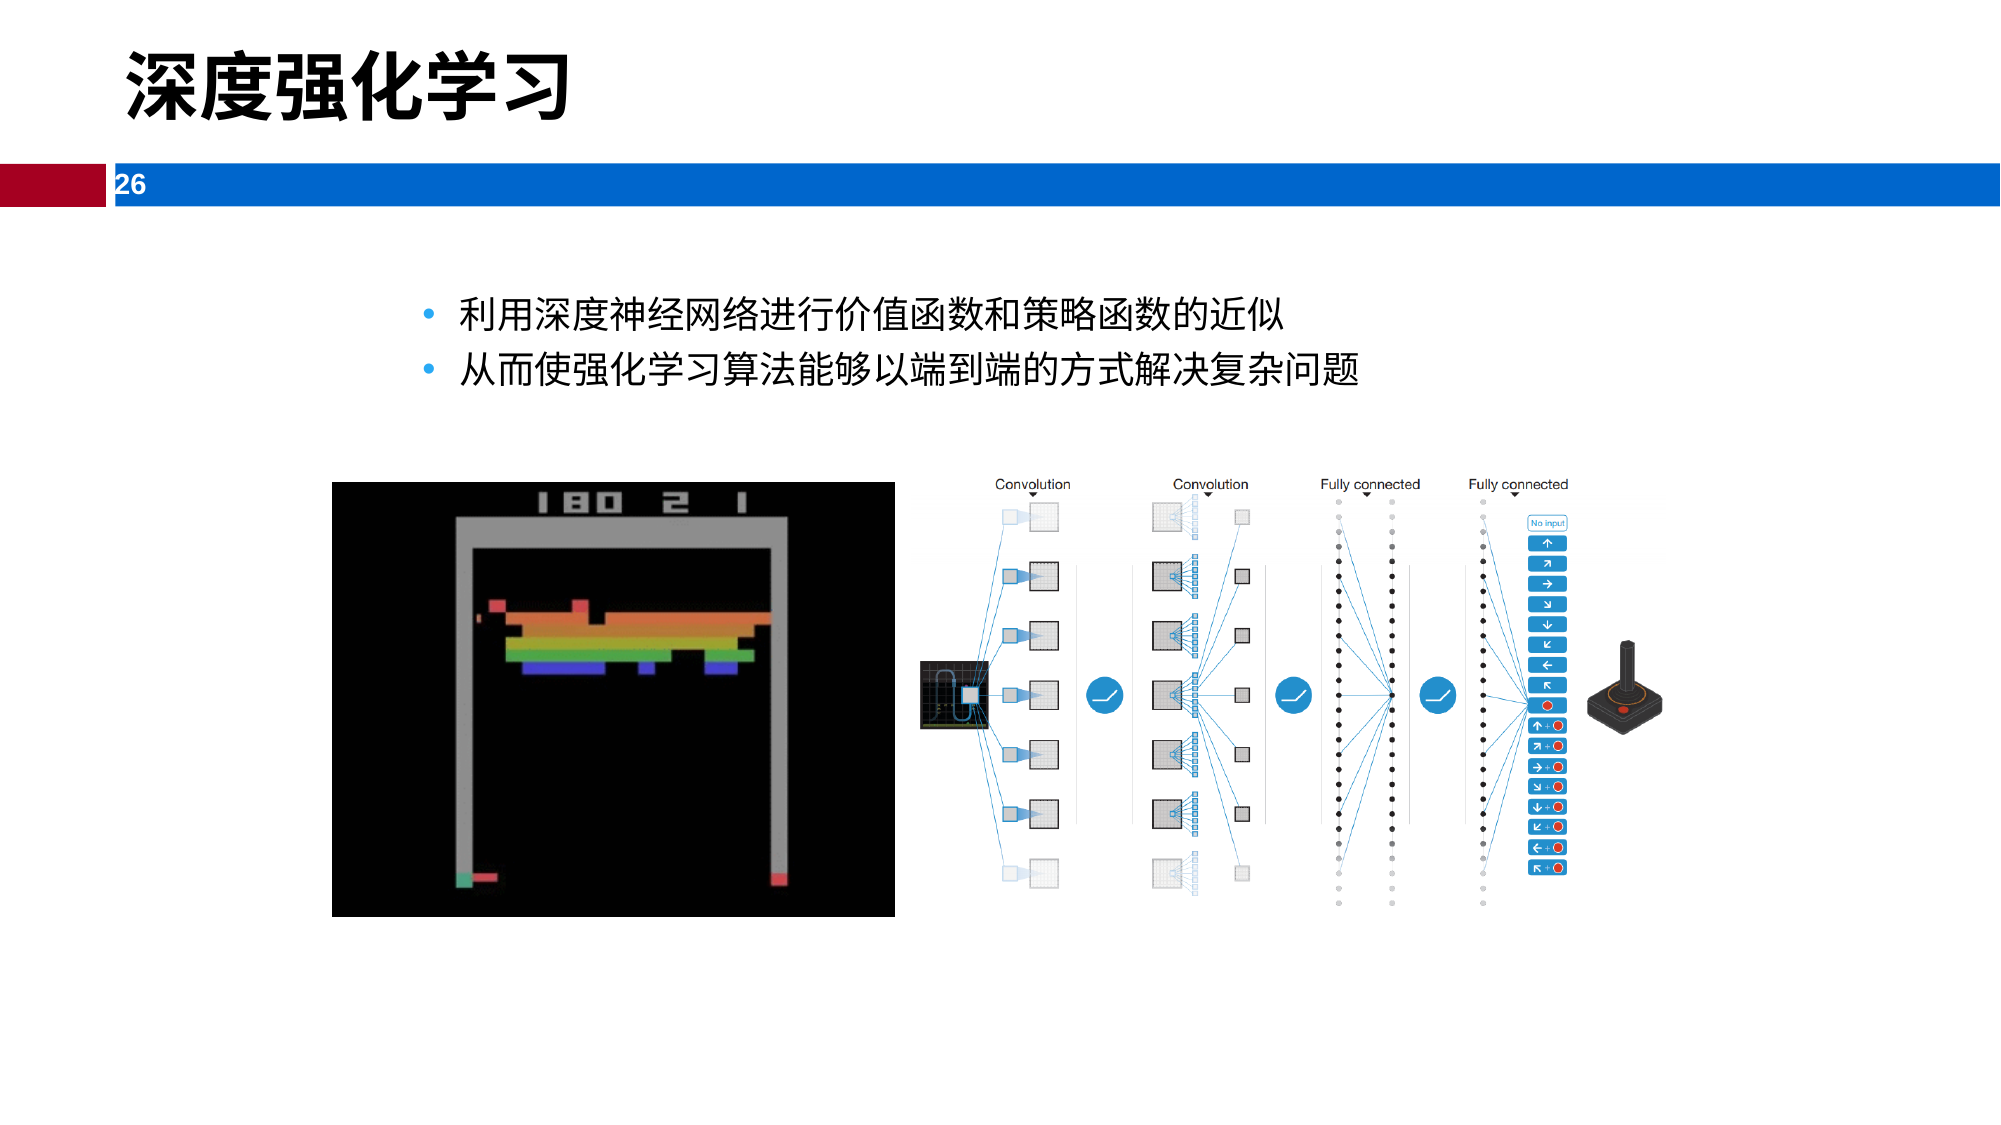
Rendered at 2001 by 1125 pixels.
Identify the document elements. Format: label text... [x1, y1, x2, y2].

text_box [332, 466, 1670, 917]
title 深度强化学习 [109, 0, 1697, 169]
text_box 利用深度神经网络进行价值函数和策略函数的近似 从而使强化学习算法能够以端到端的方式解决复杂问题 [332, 283, 1441, 413]
